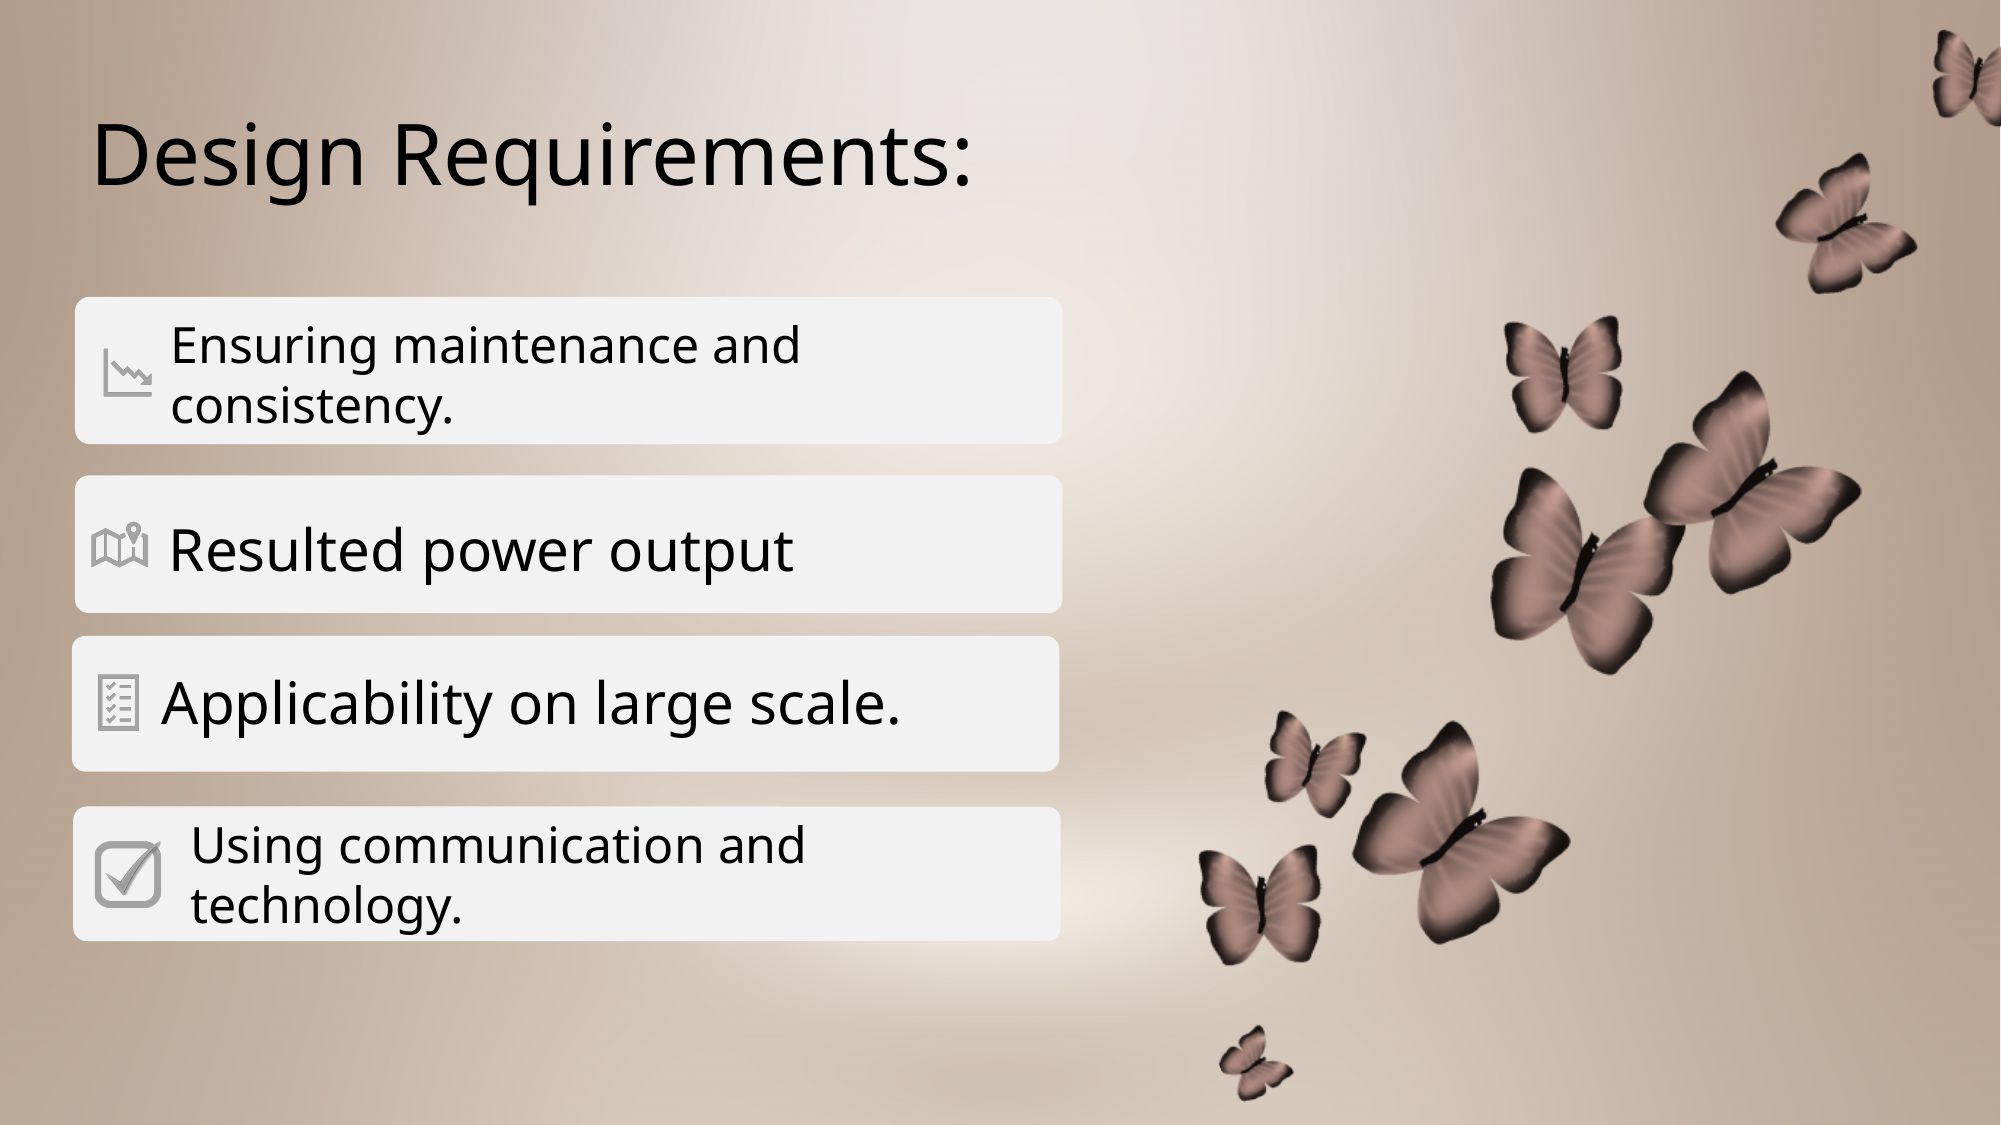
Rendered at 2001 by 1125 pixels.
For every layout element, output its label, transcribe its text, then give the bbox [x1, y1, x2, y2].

title Design Requirements: [75, 104, 1018, 277]
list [74, 277, 1063, 967]
picture [0, 0, 2001, 1125]
